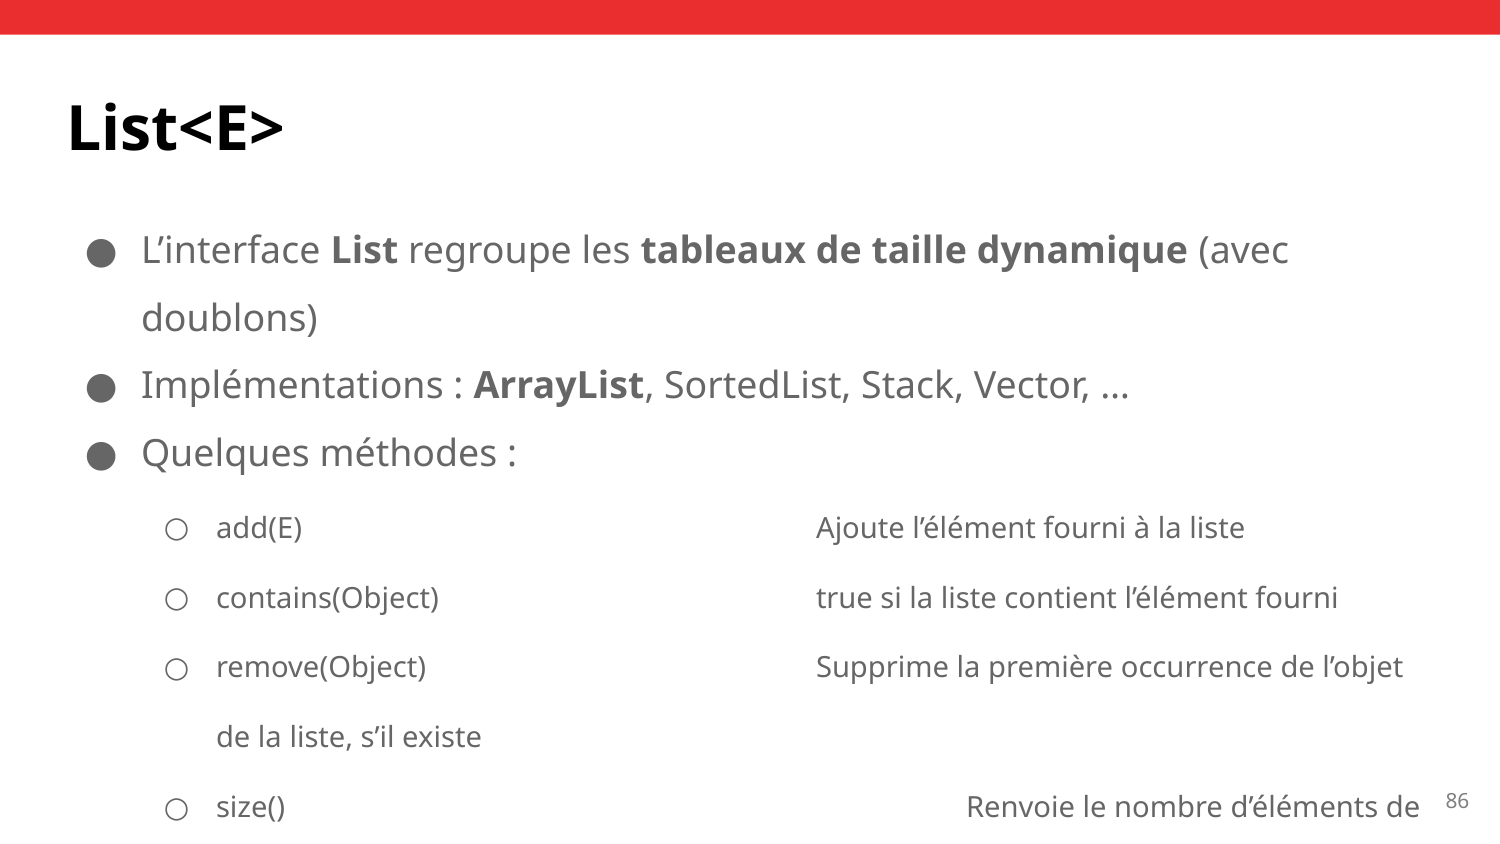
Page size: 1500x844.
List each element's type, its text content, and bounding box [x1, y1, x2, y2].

list L’interface List regroupe les tableaux de taille dynamique (avec doublons) Implémentations : ArrayList, SortedList, Stack, Vector, … Quelques méthodes : add(E) Ajoute l’élément fourni à la liste contains(Object) true si la liste contient l’élément fourni remove(Object) Supprime la première occurrence de l’objet de la liste, s’il existe size() Renvoie le nombre d’éléments de la liste toArray() Convertit la liste en tableau d’objets (Object[]) [51, 189, 1449, 754]
slide_number ‹#› [1394, 769, 1484, 834]
title List<E> [51, 72, 1449, 176]
